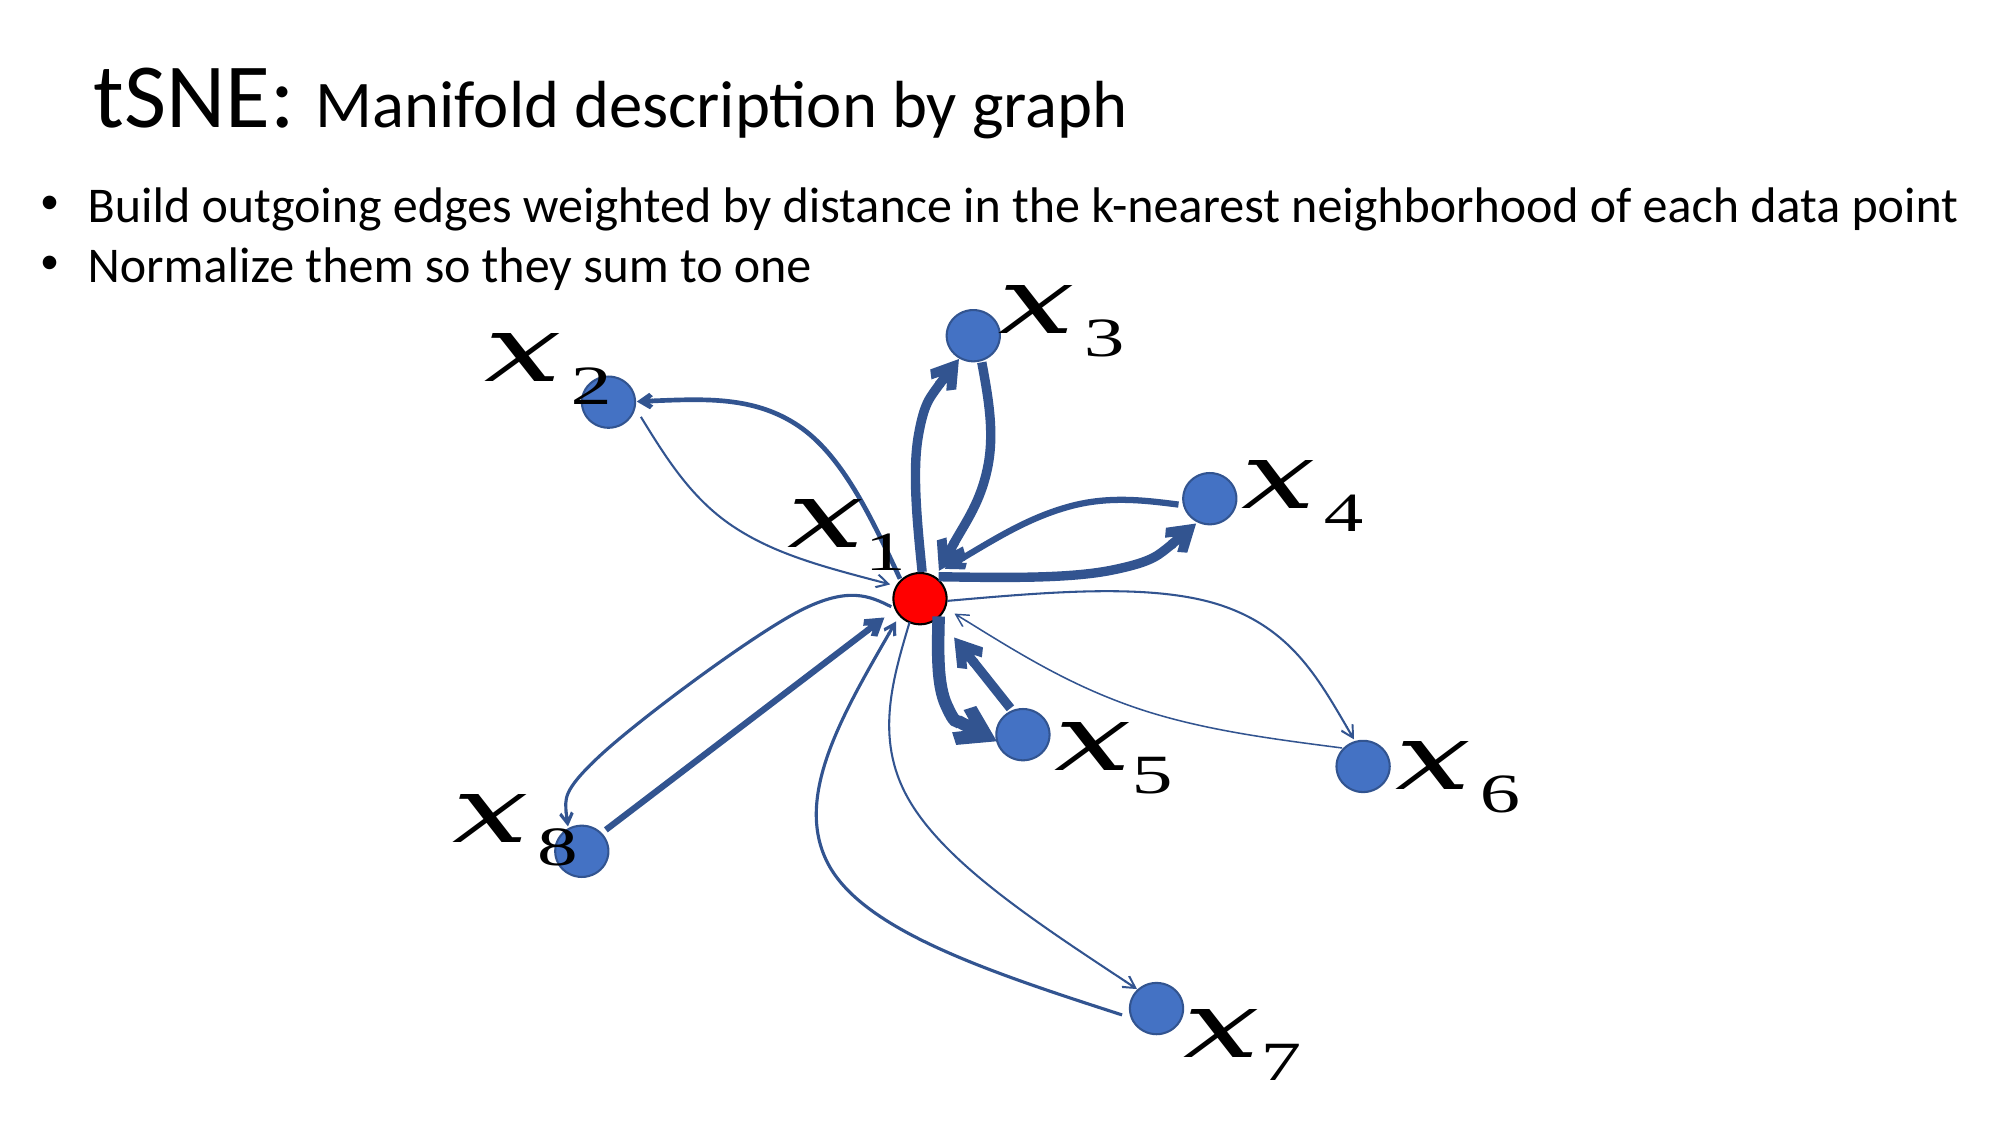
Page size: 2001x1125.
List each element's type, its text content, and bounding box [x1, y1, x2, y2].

text_box [938, 523, 1197, 579]
text_box [559, 594, 892, 827]
text_box [945, 309, 1001, 363]
text_box [938, 362, 992, 571]
text_box tSNE: Manifold description by graph [78, 28, 1144, 153]
text_box [1128, 981, 1185, 1036]
text_box [555, 831, 566, 845]
text_box [904, 621, 1137, 990]
text_box [580, 375, 637, 429]
text_box [1335, 739, 1391, 794]
text_box [889, 552, 897, 568]
text_box [947, 590, 1354, 740]
text_box [554, 847, 567, 863]
text_box [558, 824, 610, 879]
text_box [815, 621, 1123, 1016]
text_box [954, 613, 1343, 750]
text_box [636, 393, 882, 567]
text_box [914, 359, 959, 573]
text_box [605, 617, 885, 831]
text_box [1182, 471, 1238, 526]
text_box [944, 498, 1179, 569]
text_box [937, 616, 997, 743]
text_box [995, 707, 1051, 762]
text_box [639, 416, 891, 589]
text_box [887, 570, 901, 580]
text_box [892, 571, 948, 626]
text_box Build outgoing edges weighted by distance in the k-nearest neighborhood of each data point Normalize them so they sum to one [26, 164, 1974, 300]
text_box [954, 637, 1012, 709]
